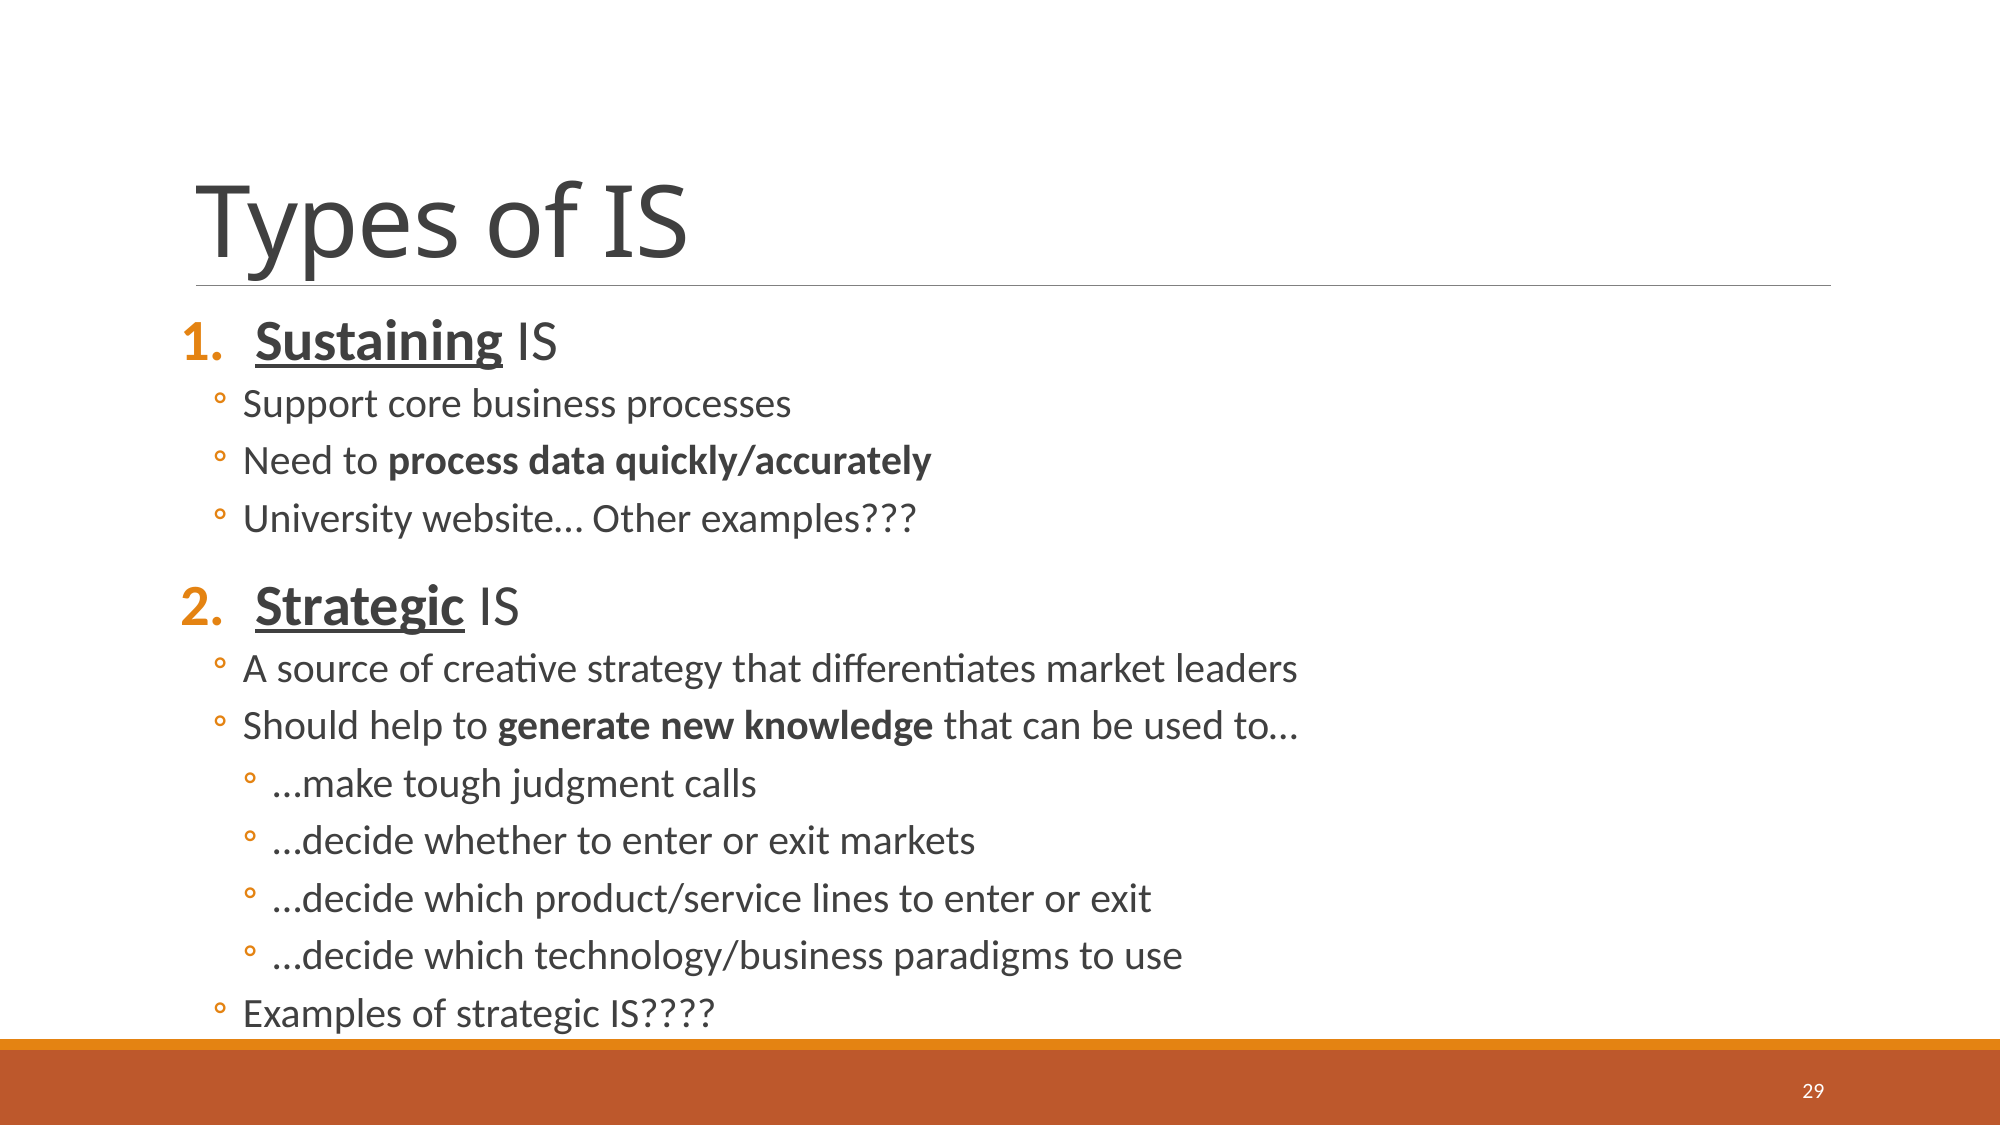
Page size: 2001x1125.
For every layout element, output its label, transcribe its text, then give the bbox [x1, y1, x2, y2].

title Types of IS [180, 47, 1830, 285]
slide_number 29 [1624, 1059, 1840, 1120]
list Sustaining IS Support core business processes Need to process data quickly/accurately University website… Other examples??? Strategic IS A source of creative strategy that differentiates market leaders Should help to generate new knowledge that can be used to… …make tough judgment calls …decide whether to enter or exit markets …decide which product/service lines to enter or exit …decide which technology/business paradigms to use Examples of strategic IS???? [180, 302, 1830, 1025]
